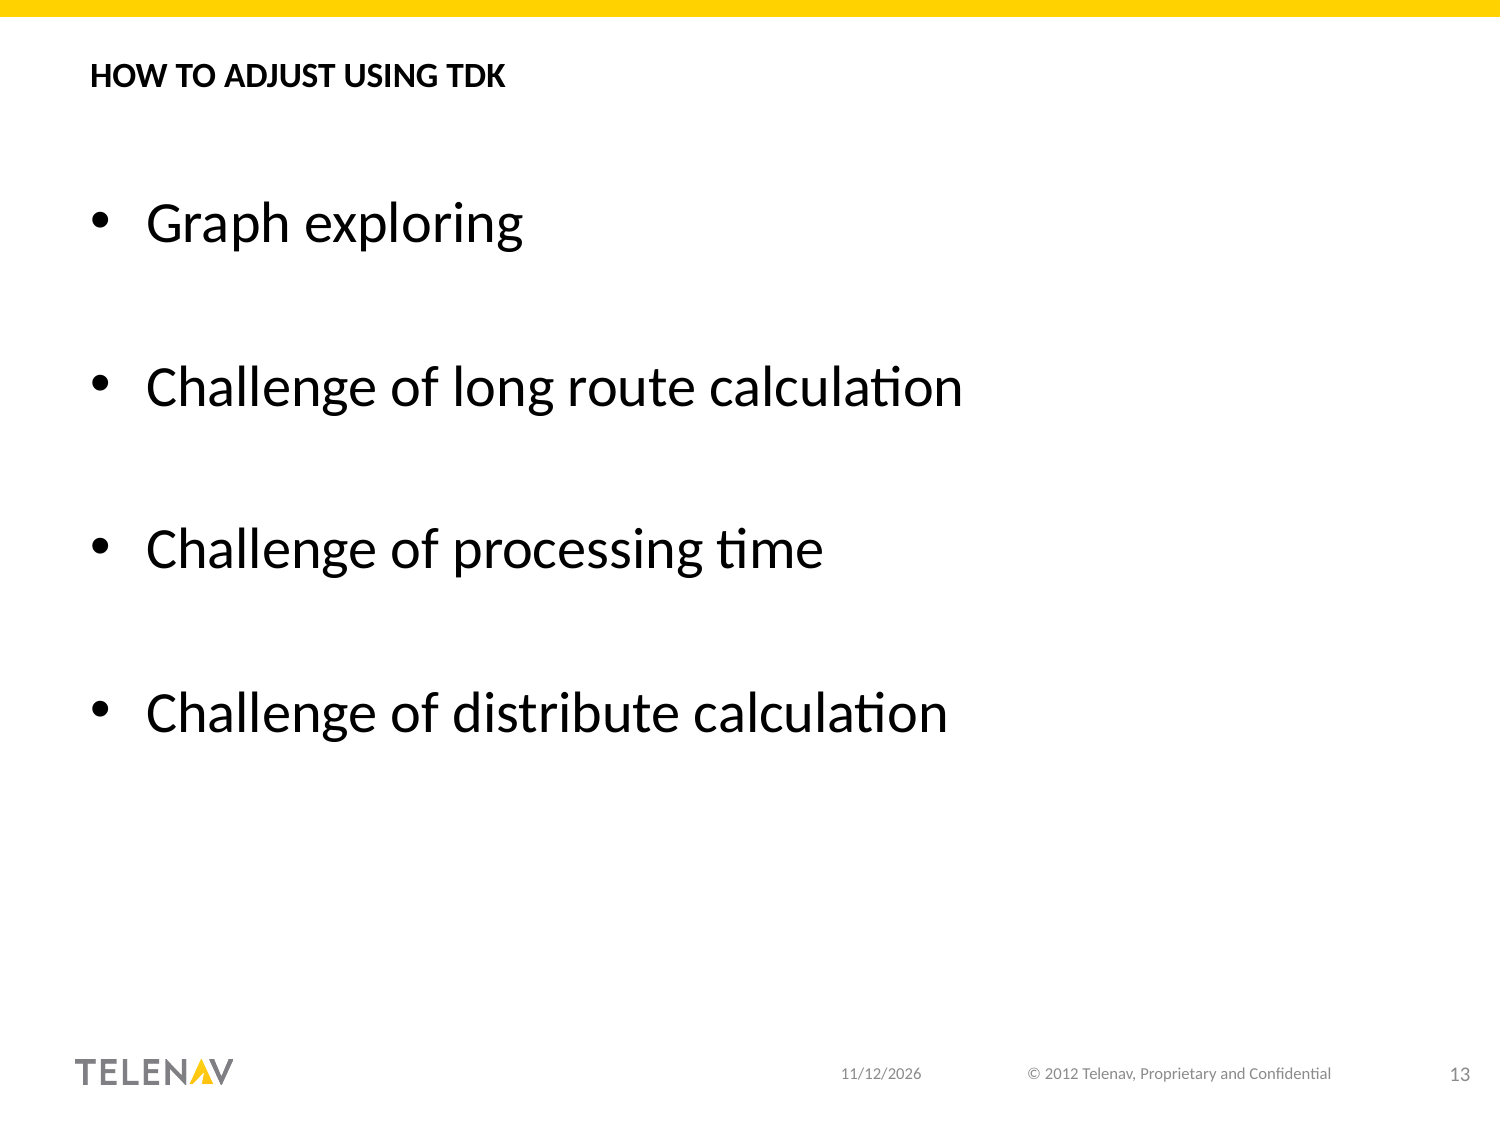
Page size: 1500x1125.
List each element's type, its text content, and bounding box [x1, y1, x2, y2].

picture [75, 1059, 233, 1085]
title How to Adjust using TDK [75, 45, 1486, 146]
slide_number 13 [1420, 1042, 1486, 1103]
footer © 2012 Telenav, Proprietary and Confidential [1006, 1042, 1353, 1103]
list Graph exploring Challenge of long route calculation Challenge of processing time Challenge of distribute calculation [75, 177, 1468, 1005]
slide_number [825, 1042, 945, 1103]
